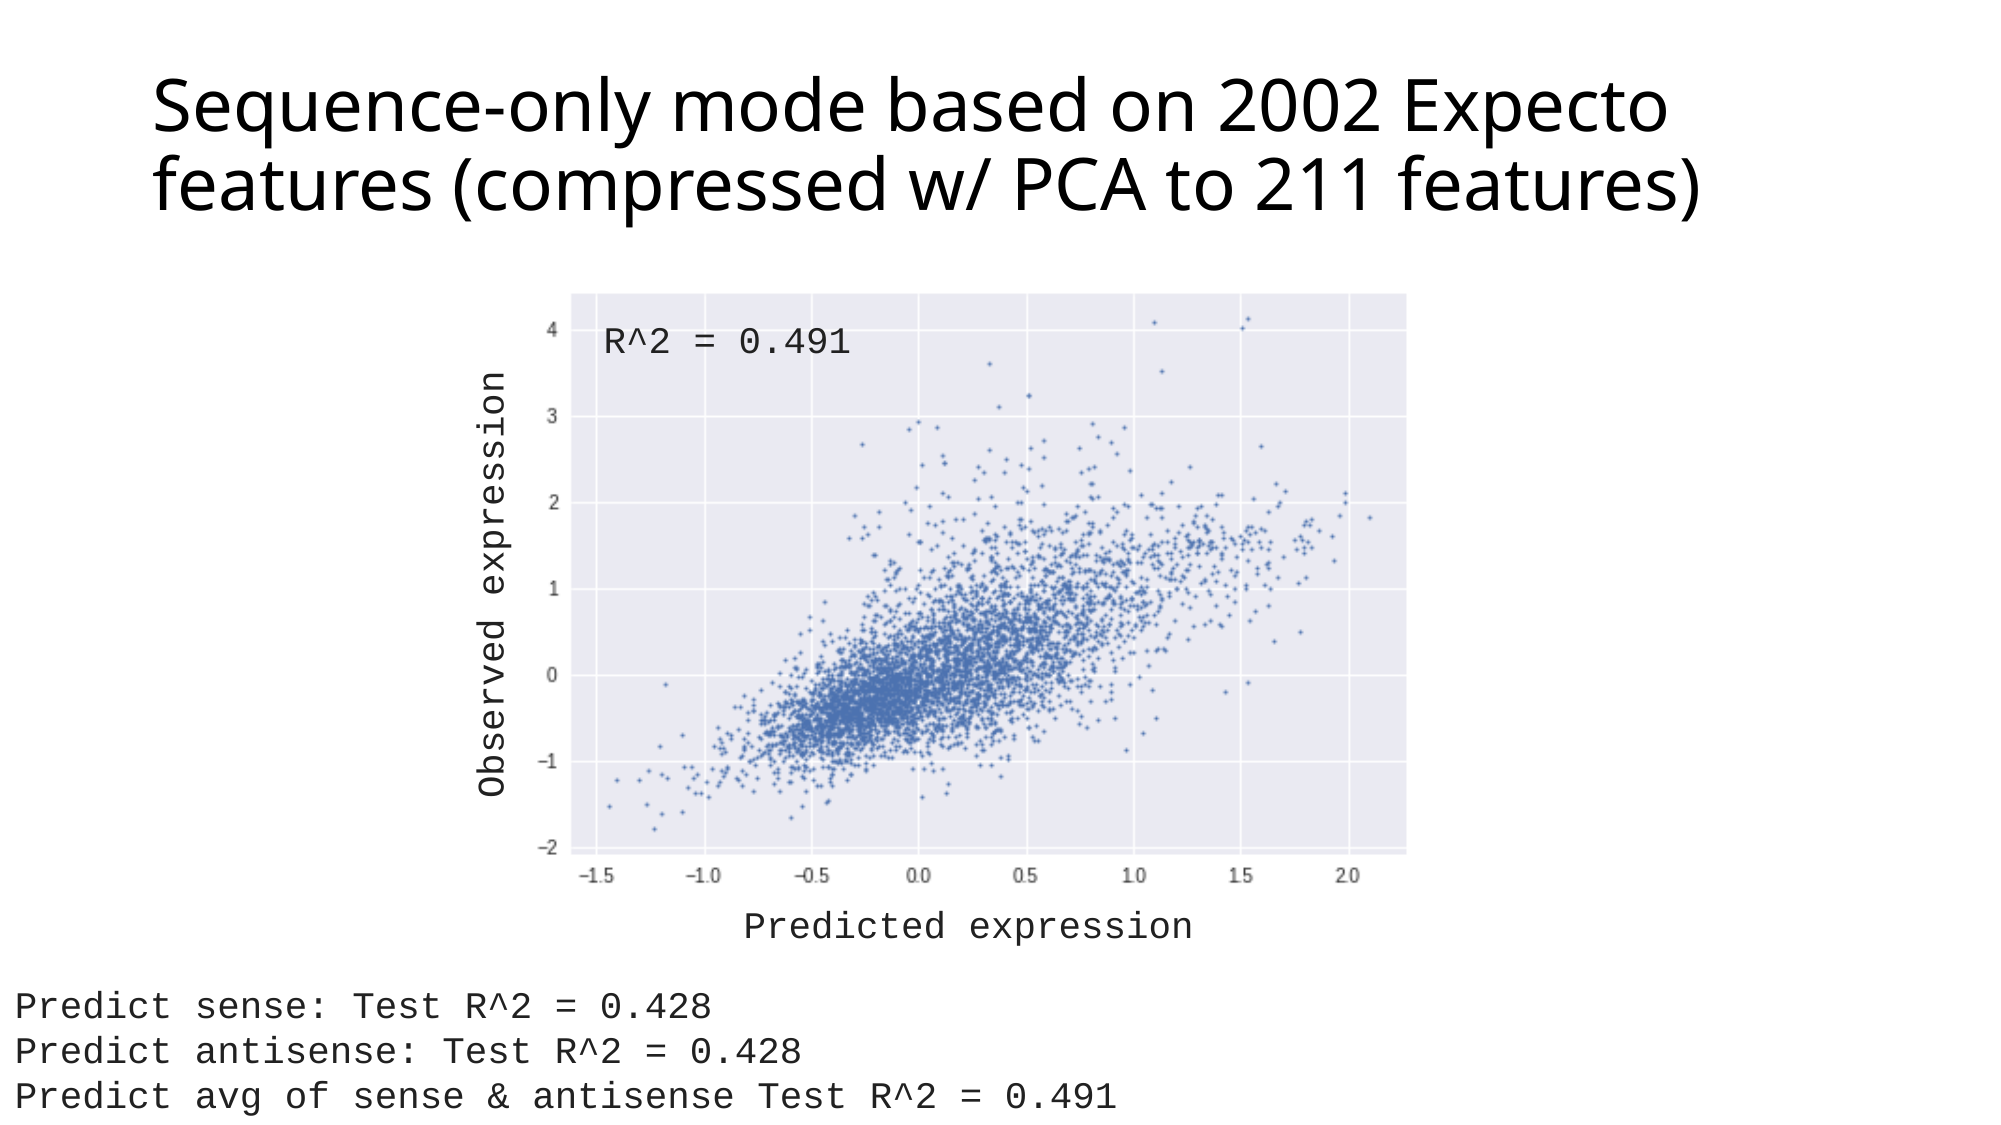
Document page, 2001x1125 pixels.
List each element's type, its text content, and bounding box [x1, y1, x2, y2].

picture [523, 281, 1420, 900]
text_box Predicted expression [728, 900, 1209, 954]
text_box Observed expression [458, 356, 519, 814]
text_box Predict sense: Test R^2 = 0.428 Predict antisense: Test R^2 = 0.428 Predict avg of sense & antisense Test R^2 = 0.491 [0, 973, 1315, 1124]
title Sequence-only mode based on 2002 Expecto features (compressed w/ PCA to 211 features) [137, 59, 1874, 235]
